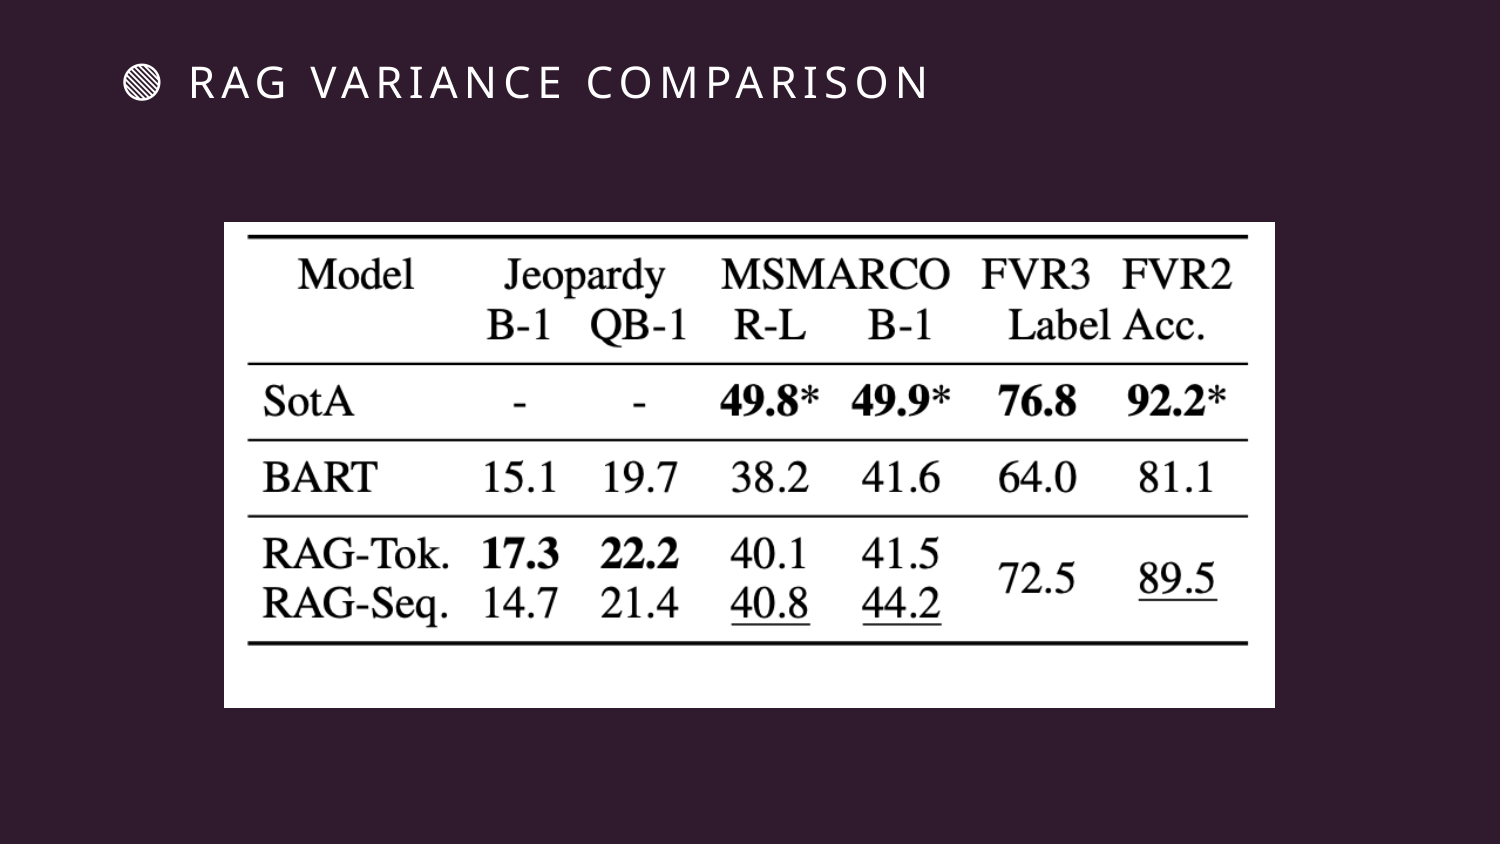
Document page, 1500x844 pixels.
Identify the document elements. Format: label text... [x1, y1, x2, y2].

title 🟢 RAG Variance Comparison [120, 55, 1354, 136]
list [224, 222, 1275, 708]
